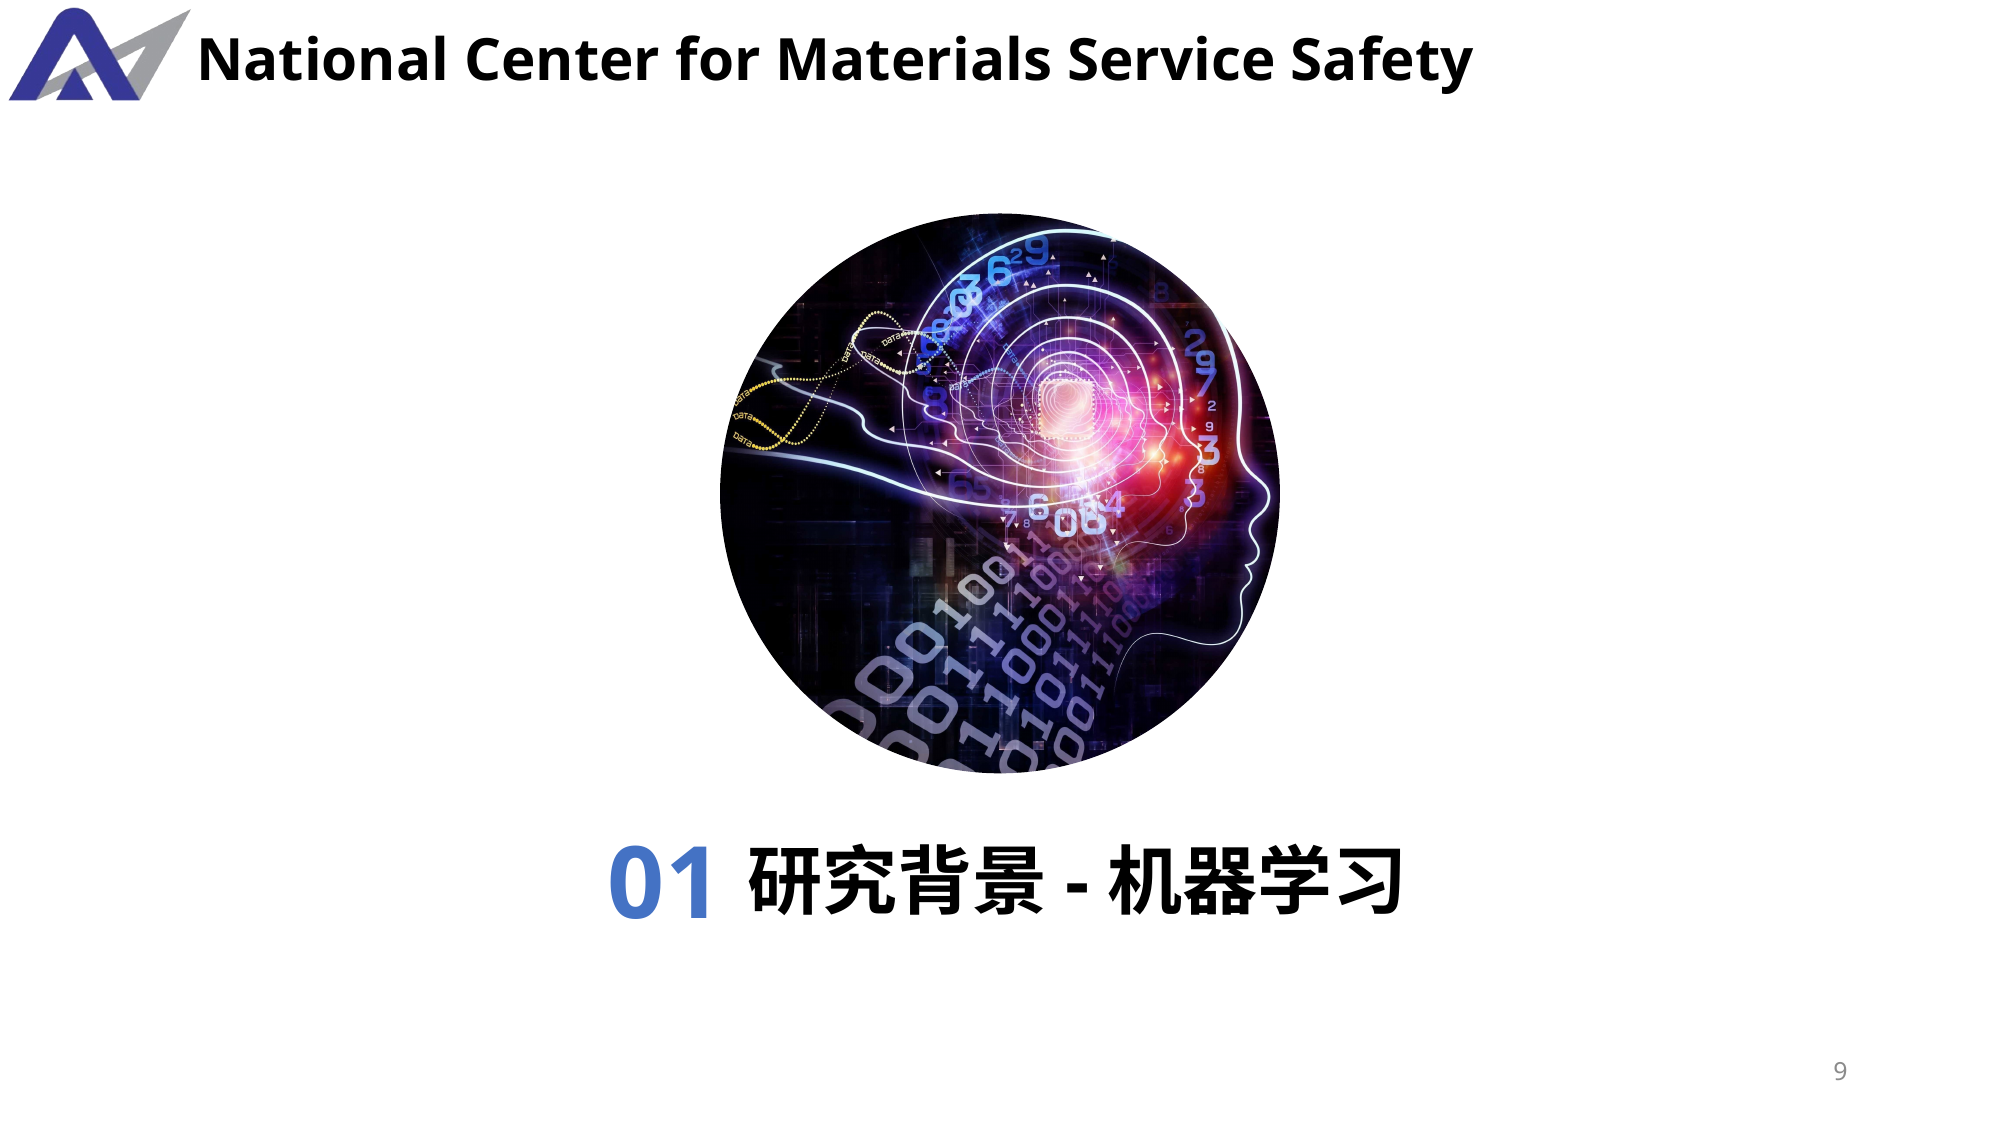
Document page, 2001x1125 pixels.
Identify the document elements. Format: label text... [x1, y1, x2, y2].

picture [7, 7, 192, 101]
text_box [719, 212, 1281, 775]
text_box National Center for Materials Service Safety [192, 14, 1489, 100]
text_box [587, 810, 1413, 948]
slide_number 9 [1412, 1042, 1863, 1103]
